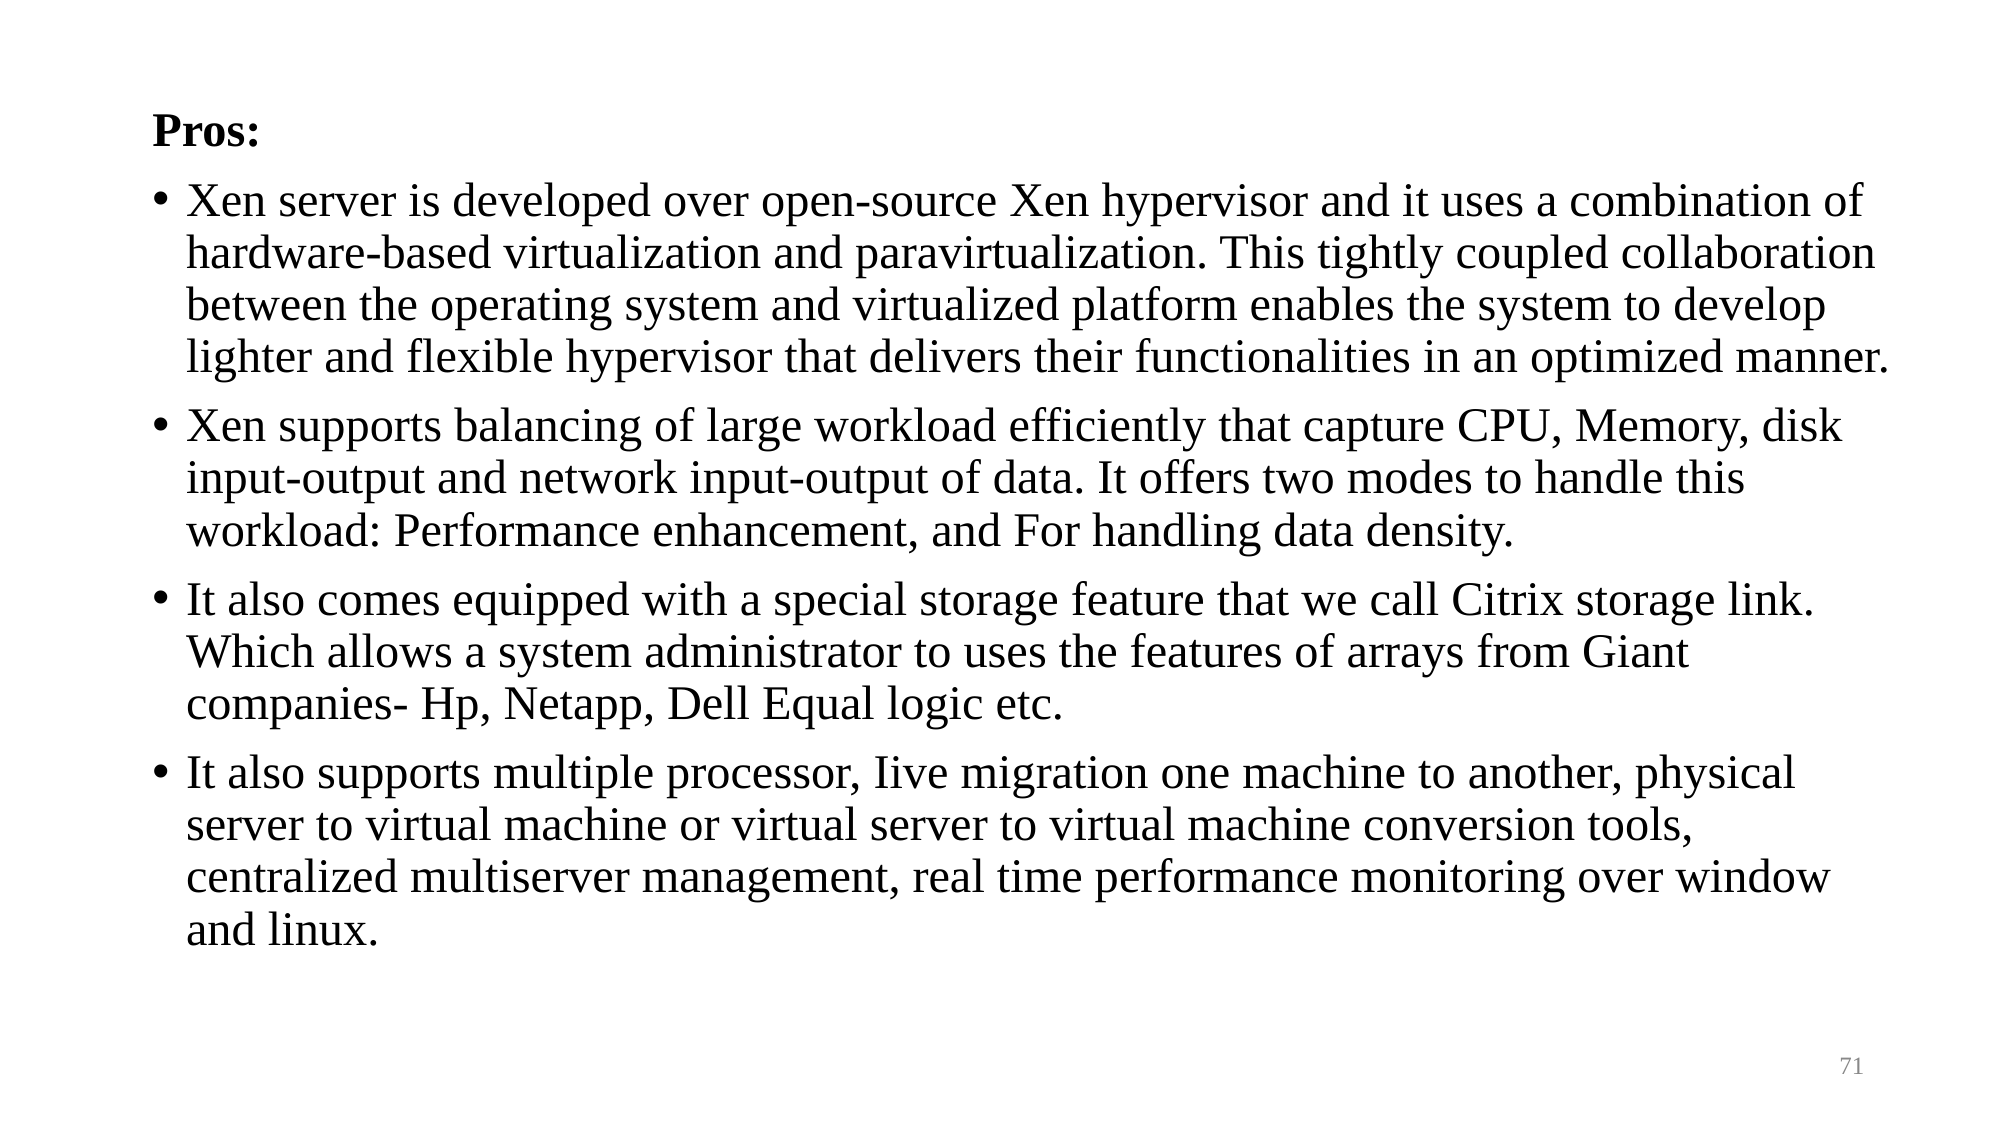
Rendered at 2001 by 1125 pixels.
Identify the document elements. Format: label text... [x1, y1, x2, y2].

list Pros: Xen server is developed over open-source Xen hypervisor and it uses a combination of hardware-based virtualization and paravirtualization. This tightly coupled collaboration between the operating system and virtualized platform enables the system to develop lighter and flexible hypervisor that delivers their functionalities in an optimized manner. Xen supports balancing of large workload efficiently that capture CPU, Memory, disk input-output and network input-output of data. It offers two modes to handle this workload: Performance enhancement, and For handling data density. It also comes equipped with a special storage feature that we call Citrix storage link. Which allows a system administrator to uses the features of arrays from Giant companies- Hp, Netapp, Dell Equal logic etc. It also supports multiple processor, Iive migration one machine to another, physical server to virtual machine or virtual server to virtual machine conversion tools, centralized multiserver management, real time performance monitoring over window and linux. [137, 97, 1928, 1014]
slide_number 71 [1412, 1025, 1880, 1103]
